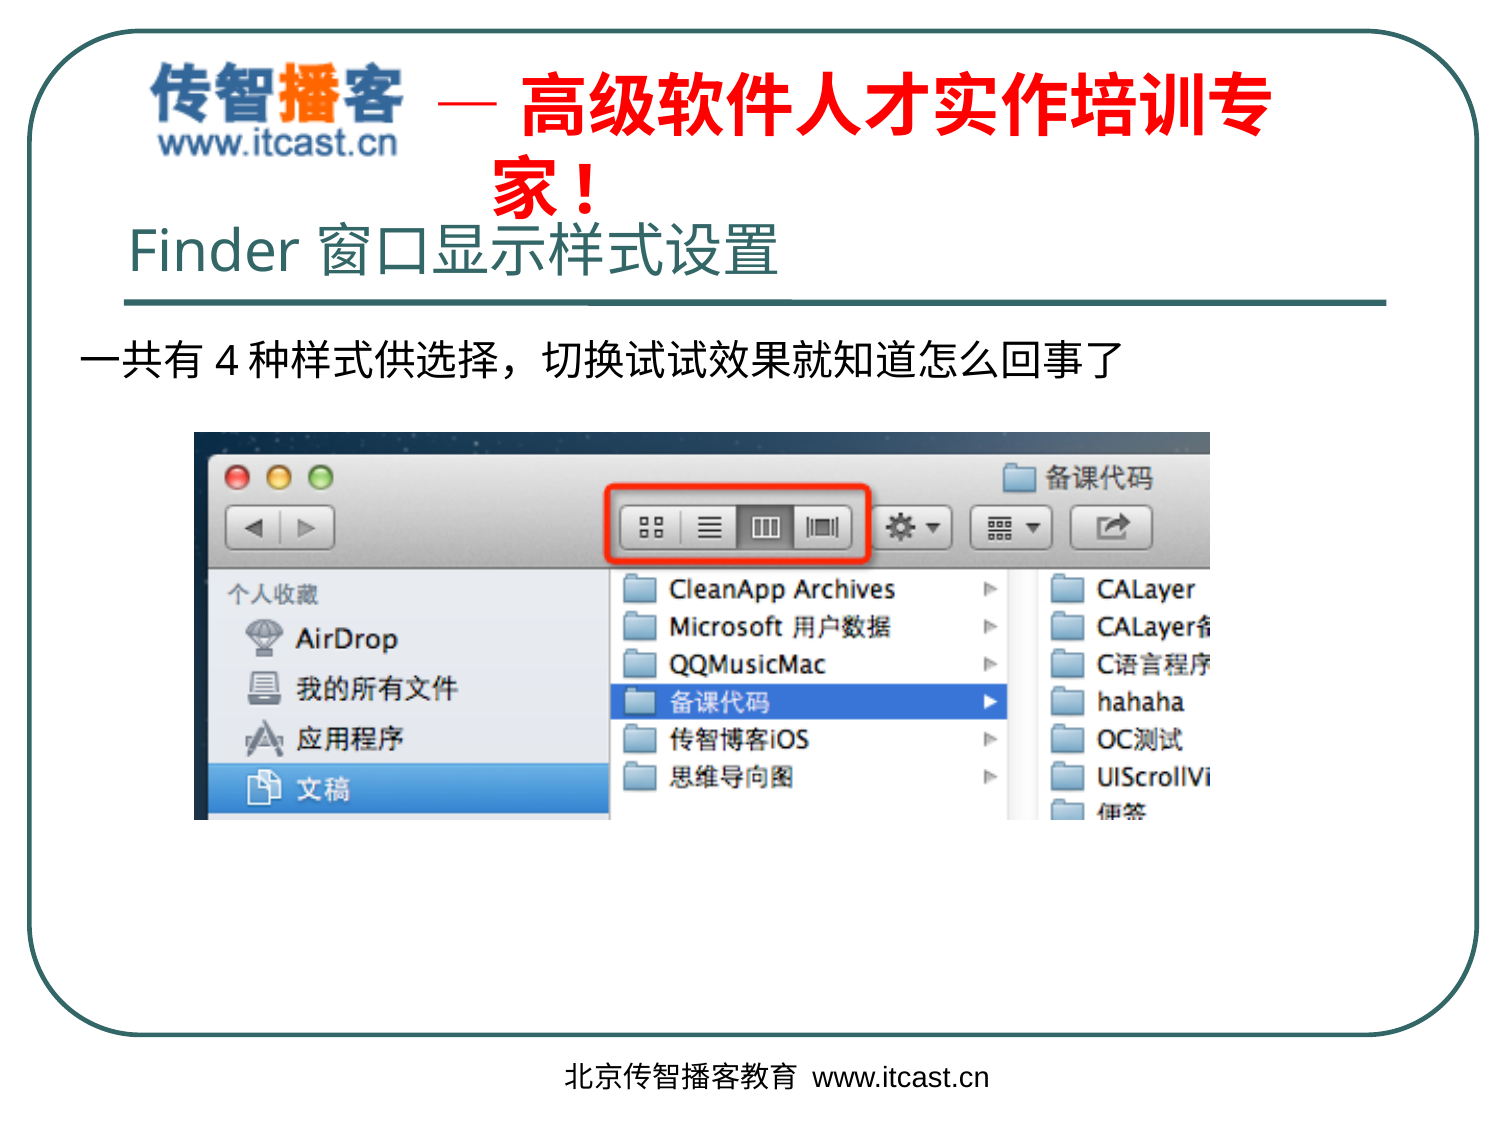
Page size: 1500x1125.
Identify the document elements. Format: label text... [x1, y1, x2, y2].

footer 北京传智播客教育 www.itcast.cn [549, 1050, 1025, 1125]
list 一共有4种样式供选择，切换试试效果就知道怎么回事了 [64, 326, 1388, 409]
title Finder窗口显示样式设置 [112, 54, 1375, 291]
picture [194, 432, 1210, 821]
